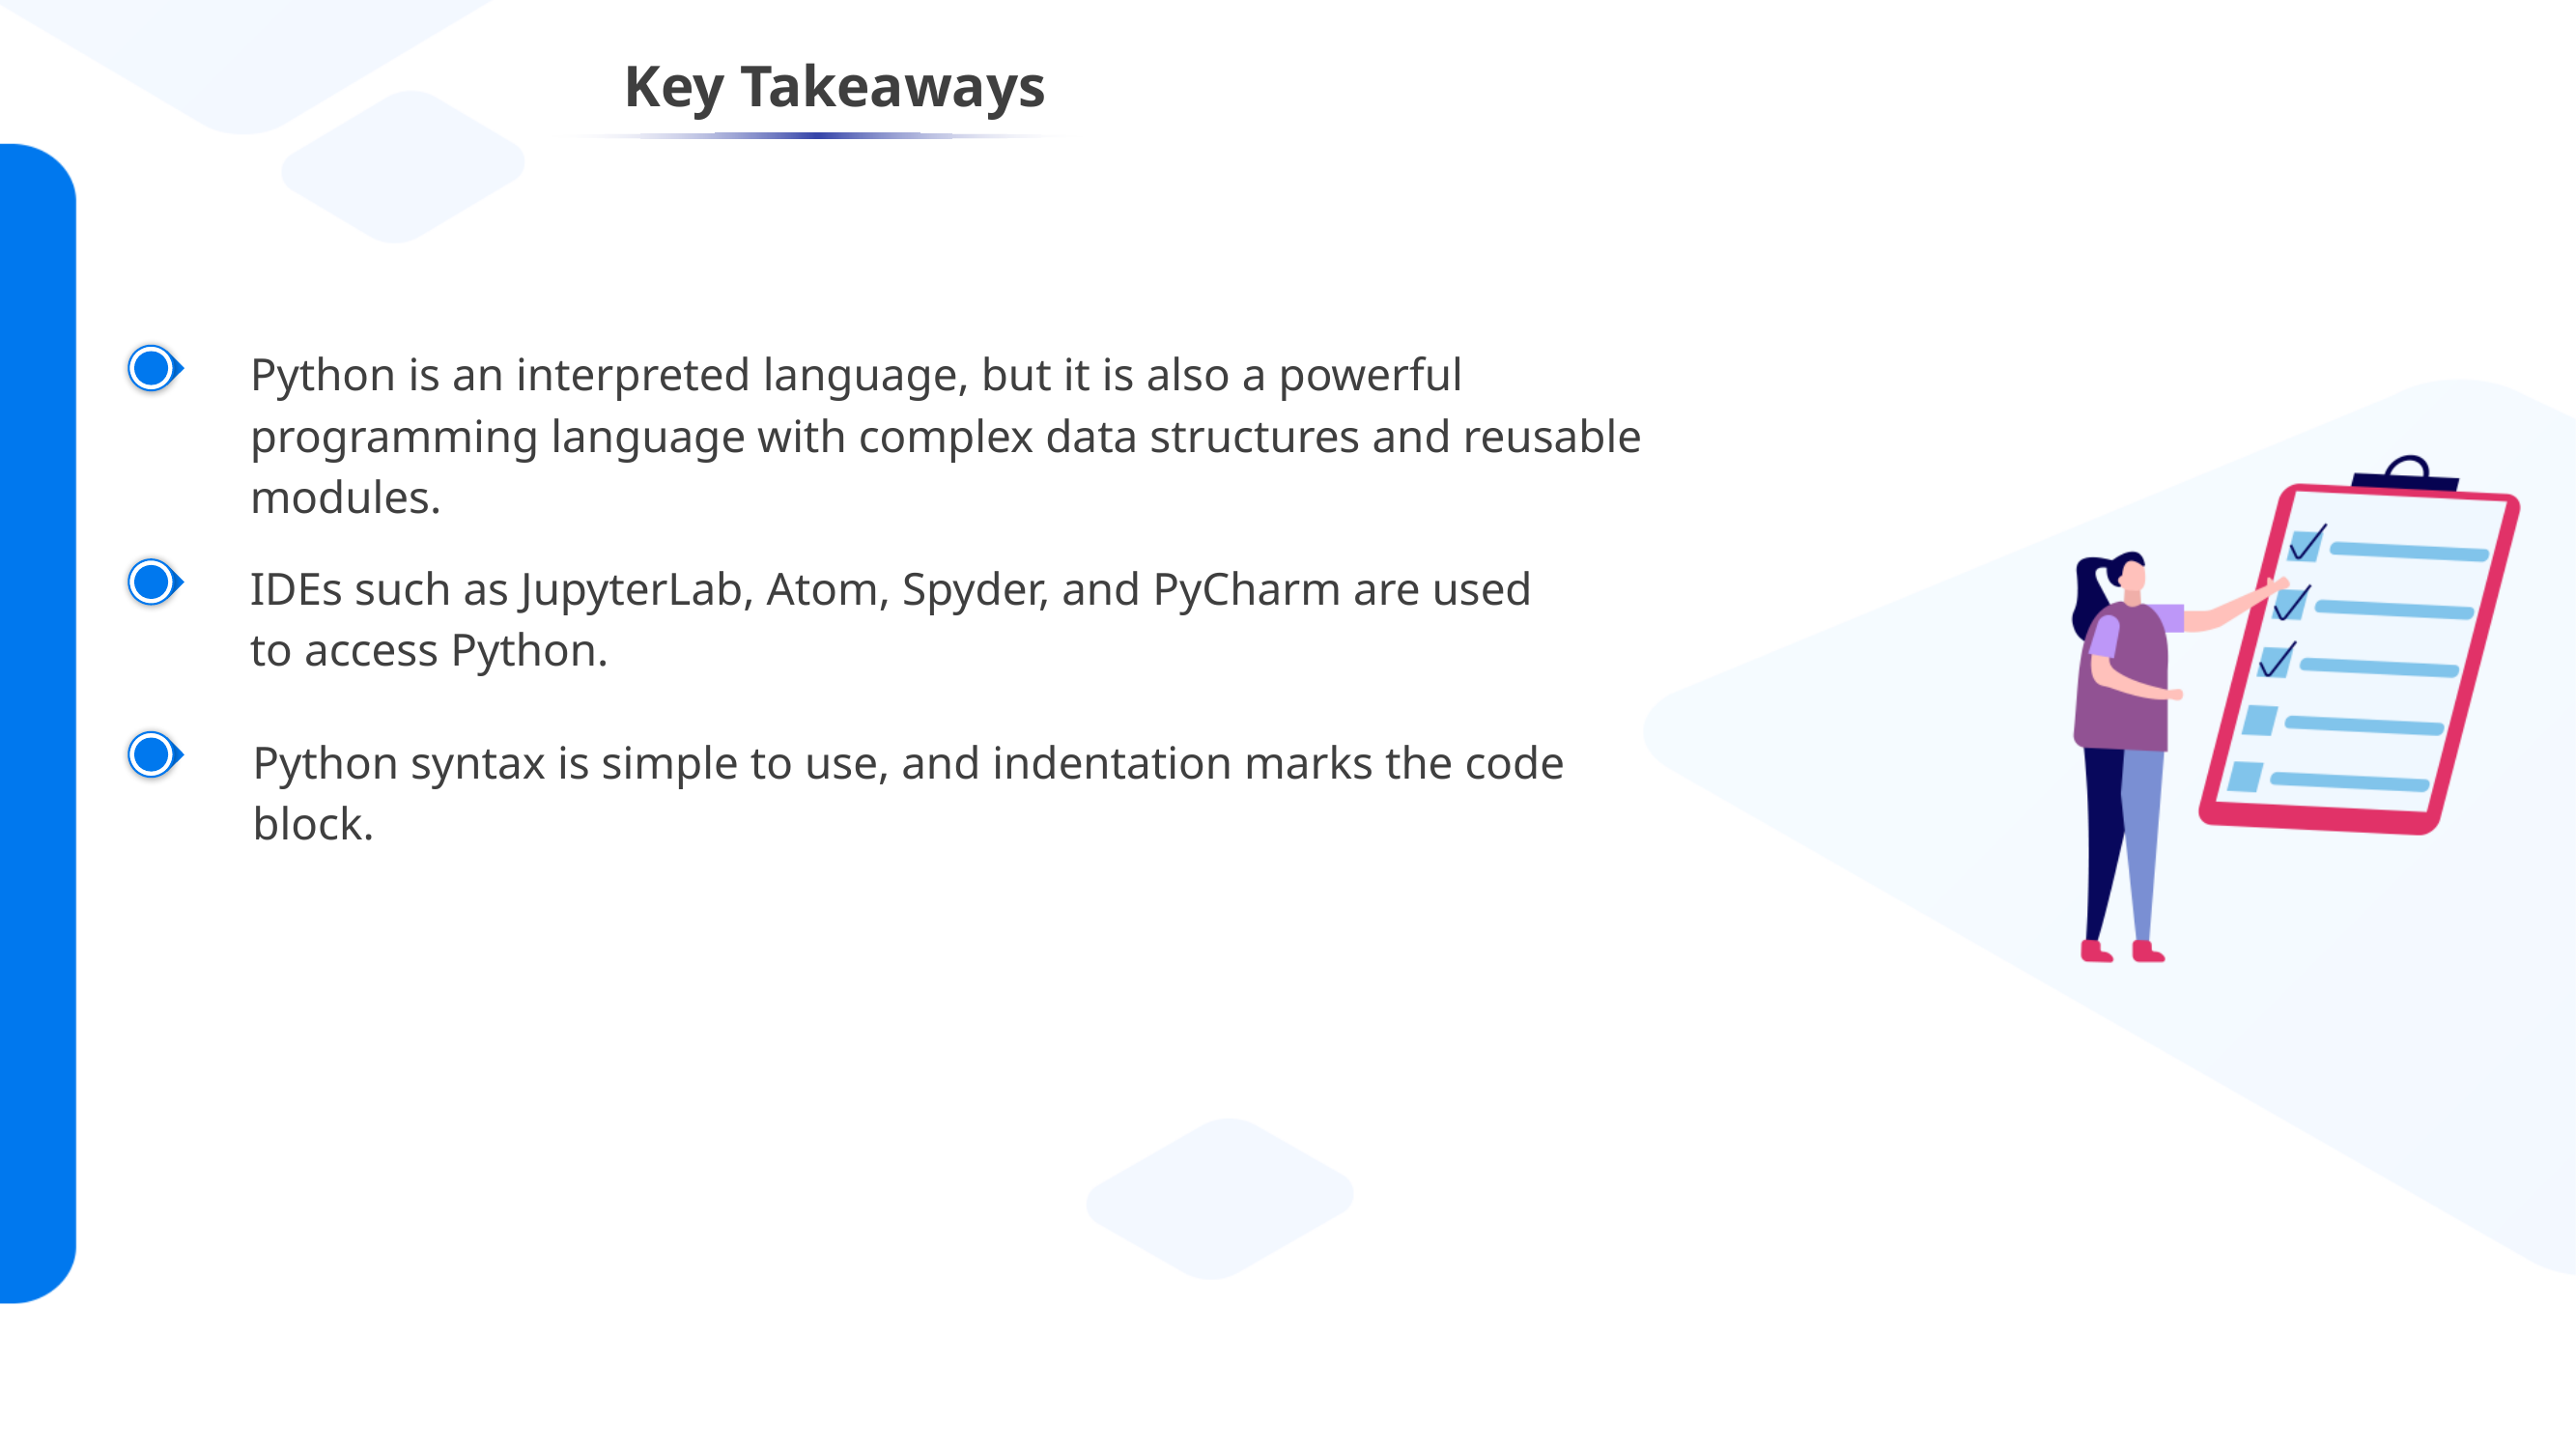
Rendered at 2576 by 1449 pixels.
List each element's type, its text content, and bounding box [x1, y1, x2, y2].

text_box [128, 345, 184, 391]
picture [0, 0, 2576, 1449]
text_box IDEs such as JupyterLab, Atom, Spyder, and PyCharm are used to access Python. [235, 553, 1592, 666]
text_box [128, 559, 184, 605]
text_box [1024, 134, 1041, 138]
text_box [128, 731, 184, 778]
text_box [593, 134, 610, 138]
text_box Python is an interpreted language, but it is also a powerful programming language with complex data structures and reusable modules. [235, 338, 1752, 514]
text_box Python syntax is simple to use, and indentation marks the code block. [238, 725, 1592, 863]
